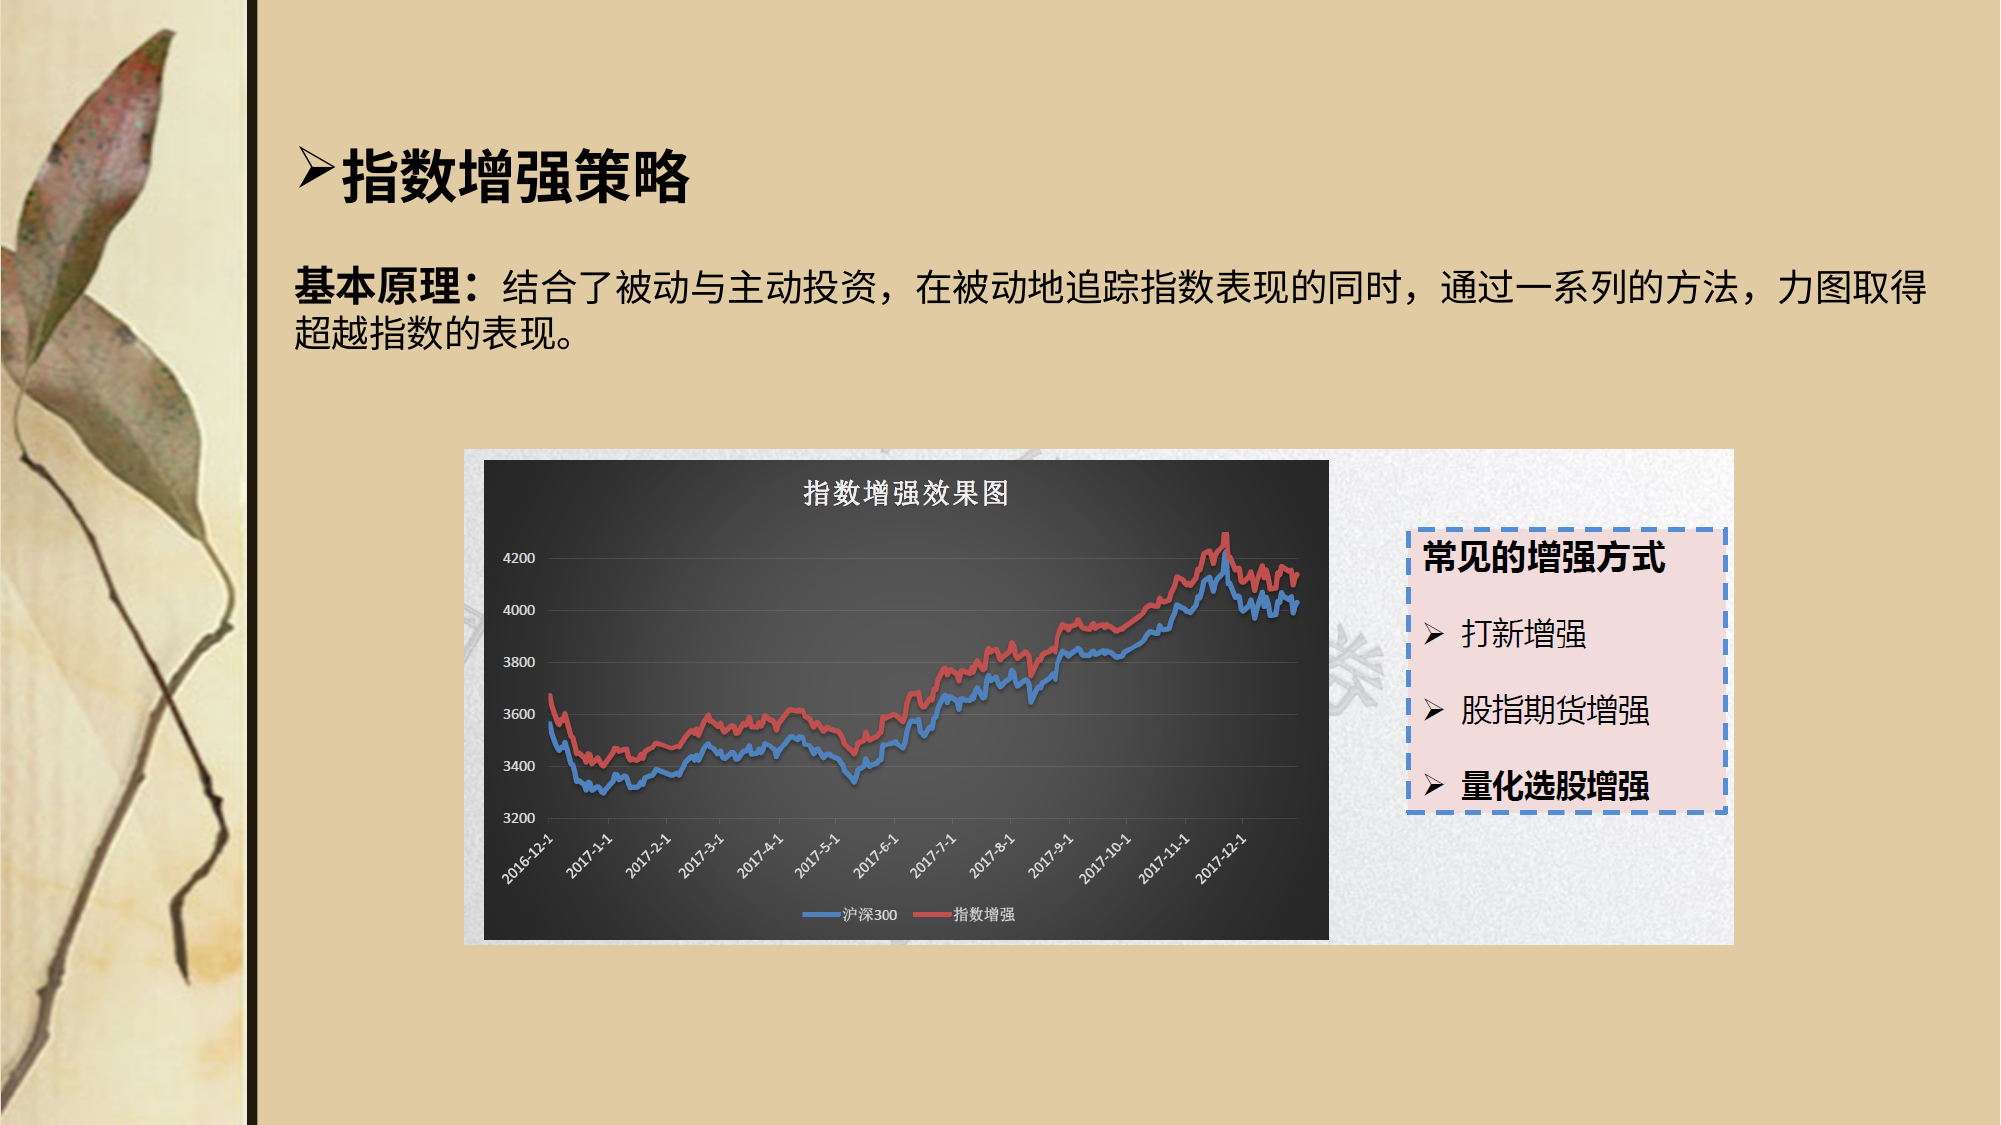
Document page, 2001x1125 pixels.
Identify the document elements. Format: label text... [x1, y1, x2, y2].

text_box 指数增强策略 基本原理：结合了被动与主动投资，在被动地追踪指数表现的同时，通过一系列的方法，力图取得超越指数的表现。 [279, 132, 1975, 363]
picture [464, 449, 1734, 945]
picture [1, 0, 247, 1125]
